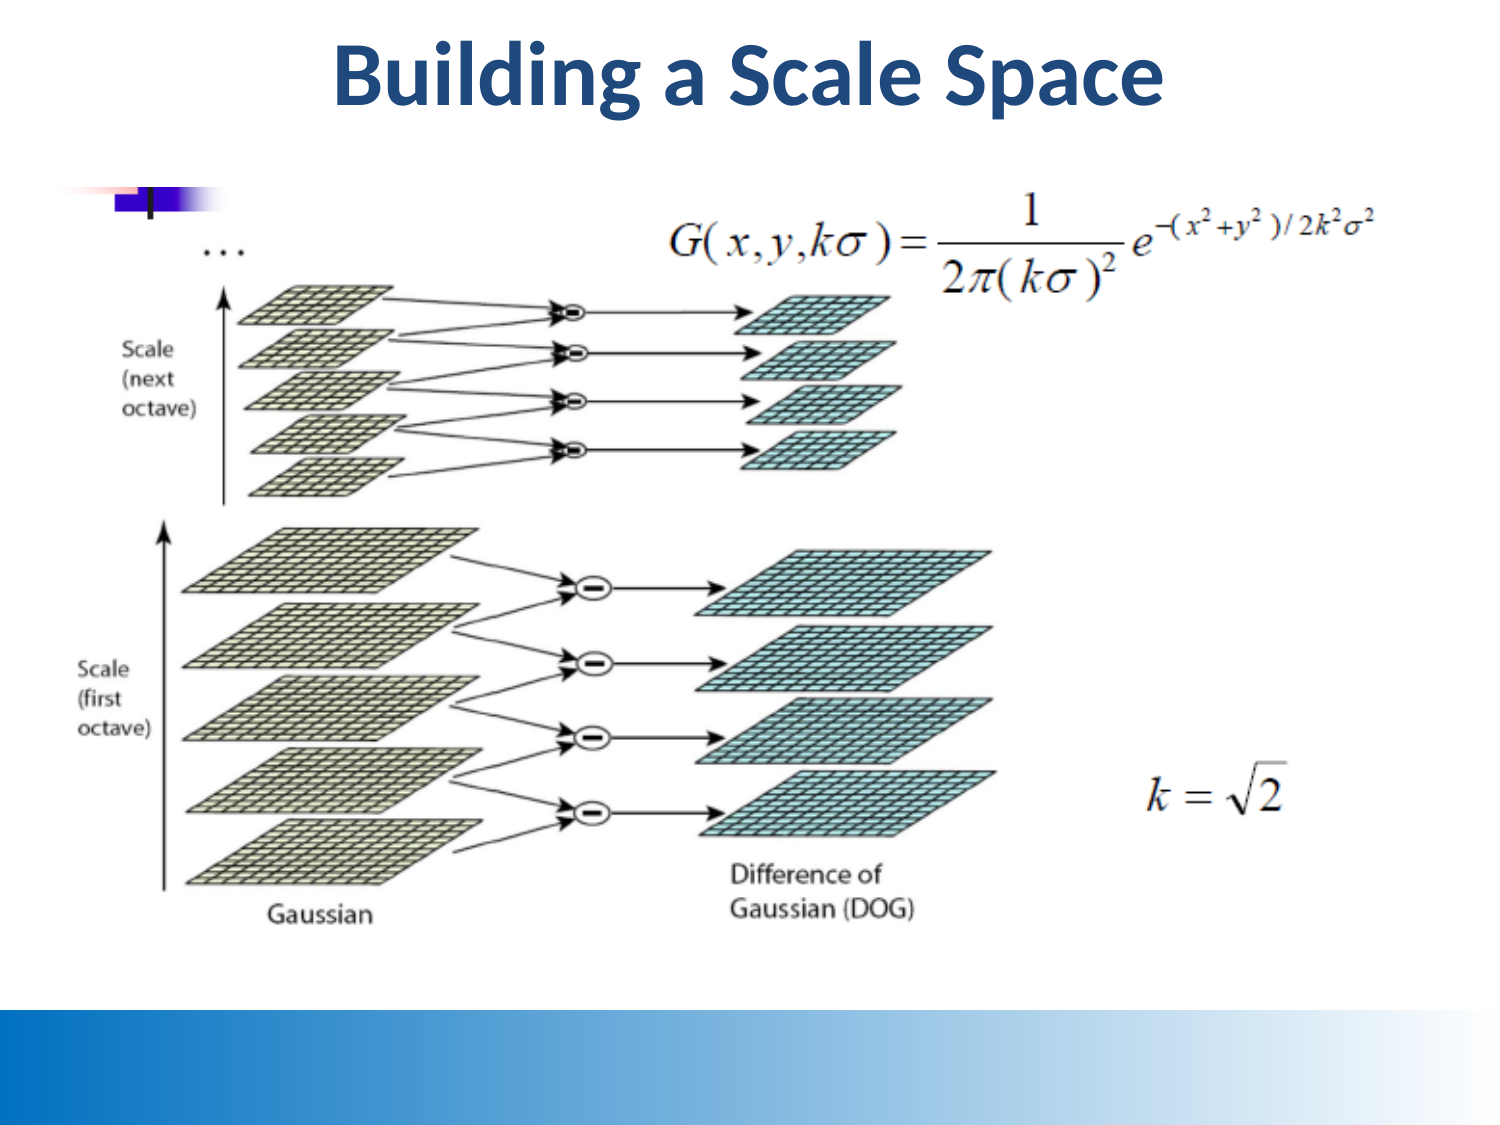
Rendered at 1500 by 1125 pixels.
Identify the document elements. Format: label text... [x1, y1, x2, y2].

title Building a Scale Space [75, 0, 1425, 163]
text_box [0, 1008, 1500, 1125]
picture [0, 187, 1435, 951]
